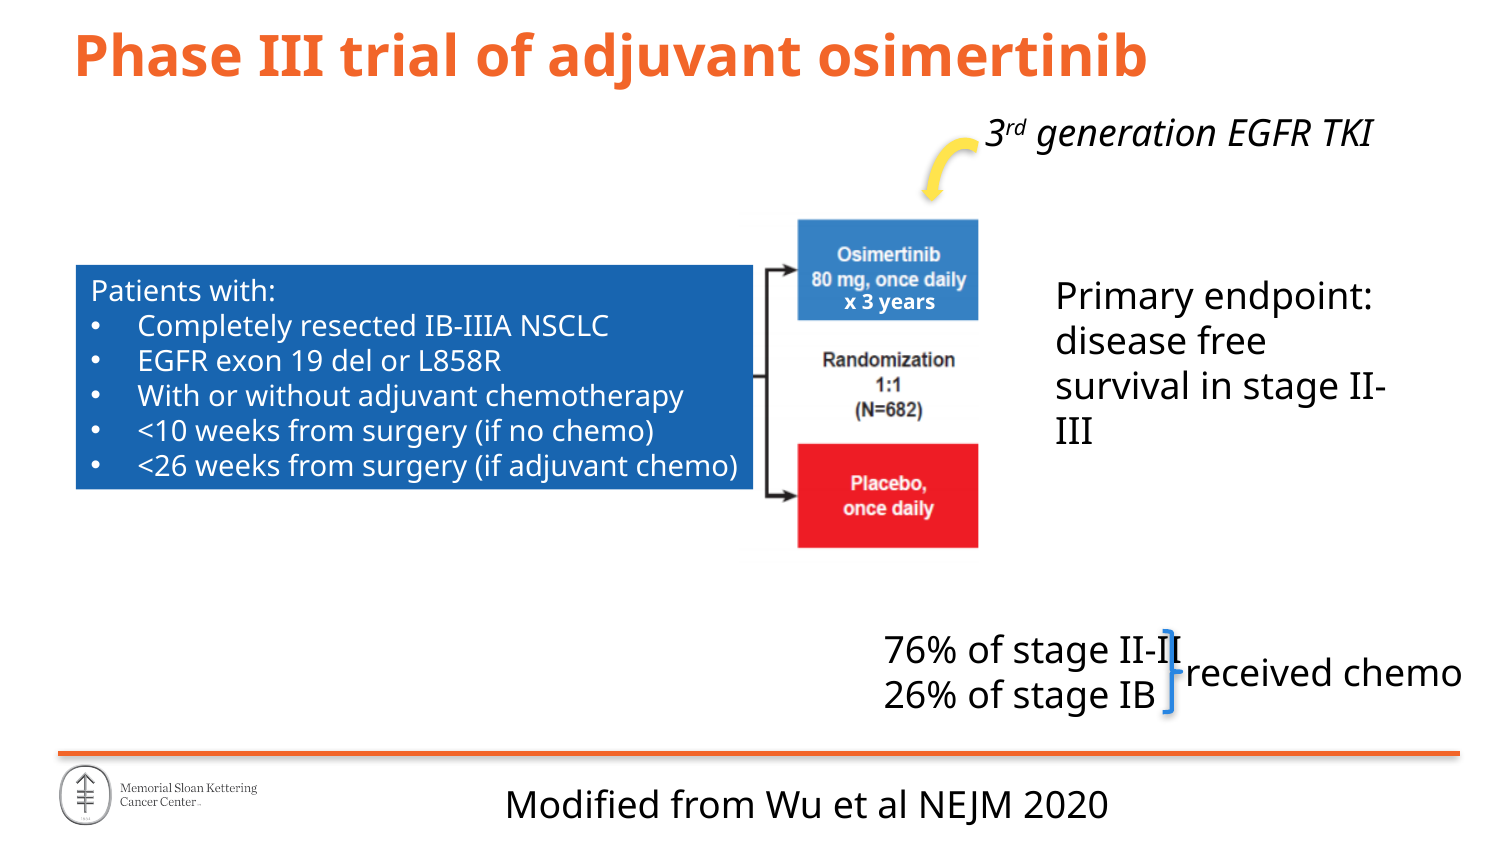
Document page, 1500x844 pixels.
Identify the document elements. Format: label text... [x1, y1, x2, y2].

picture [738, 174, 979, 590]
picture [58, 763, 258, 826]
text_box [1162, 628, 1174, 715]
text_box Patients with: Completely resected IB-IIIA NSCLC EGFR exon 19 del or L858R With or without adjuvant chemotherapy <10 weeks from surgery (if no chemo) <26 weeks from surgery (if adjuvant chemo) [75, 264, 733, 490]
text_box received chemo [1170, 641, 1479, 701]
text_box [929, 136, 970, 173]
text_box Modified from Wu et al NEJM 2020 [489, 773, 1125, 834]
text_box 3rd generation EGFR TKI [970, 101, 1388, 162]
text_box Primary endpoint: disease free survival in stage II-III [1040, 264, 1411, 460]
text_box 76% of stage II-II 26% of stage IB [868, 618, 1207, 724]
title Phase III trial of adjuvant osimertinib [58, 10, 1460, 96]
